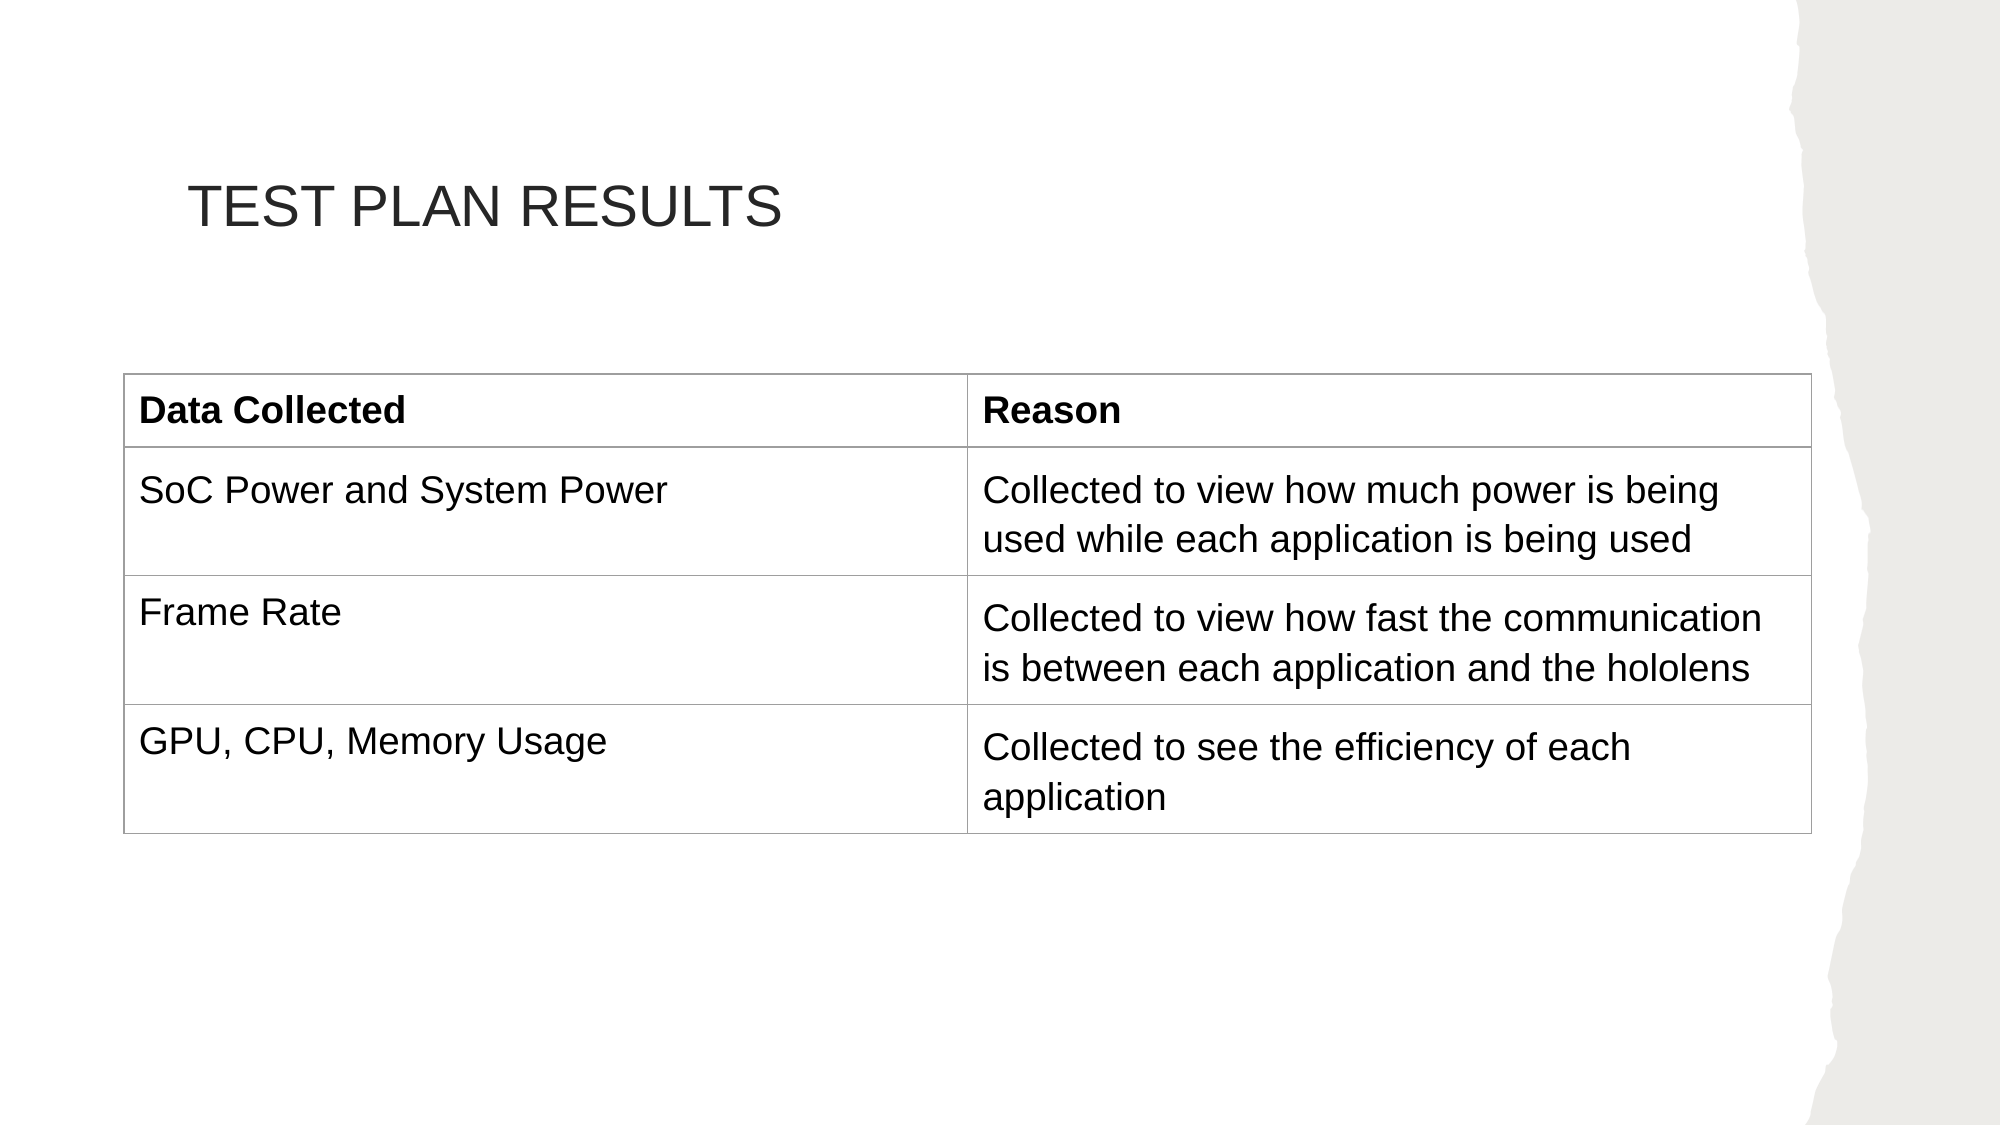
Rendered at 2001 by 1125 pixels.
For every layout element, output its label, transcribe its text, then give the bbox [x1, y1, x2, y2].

picture [1789, 0, 2000, 1125]
table_cell Collected to see the efficiency of each application [968, 705, 1811, 833]
table_cell GPU, CPU, Memory Usage [125, 705, 967, 833]
table_header Reason [968, 375, 1811, 446]
table_cell Collected to view how fast the communication is between each application and the hololens [968, 576, 1811, 704]
table_cell Frame Rate [125, 576, 967, 704]
title TEST PLAN RESULTS [172, 99, 1782, 300]
table_cell SoC Power and System Power [125, 448, 967, 575]
table_cell Collected to view how much power is being used while each application is being used [968, 448, 1811, 575]
table_header Data Collected [125, 375, 967, 446]
